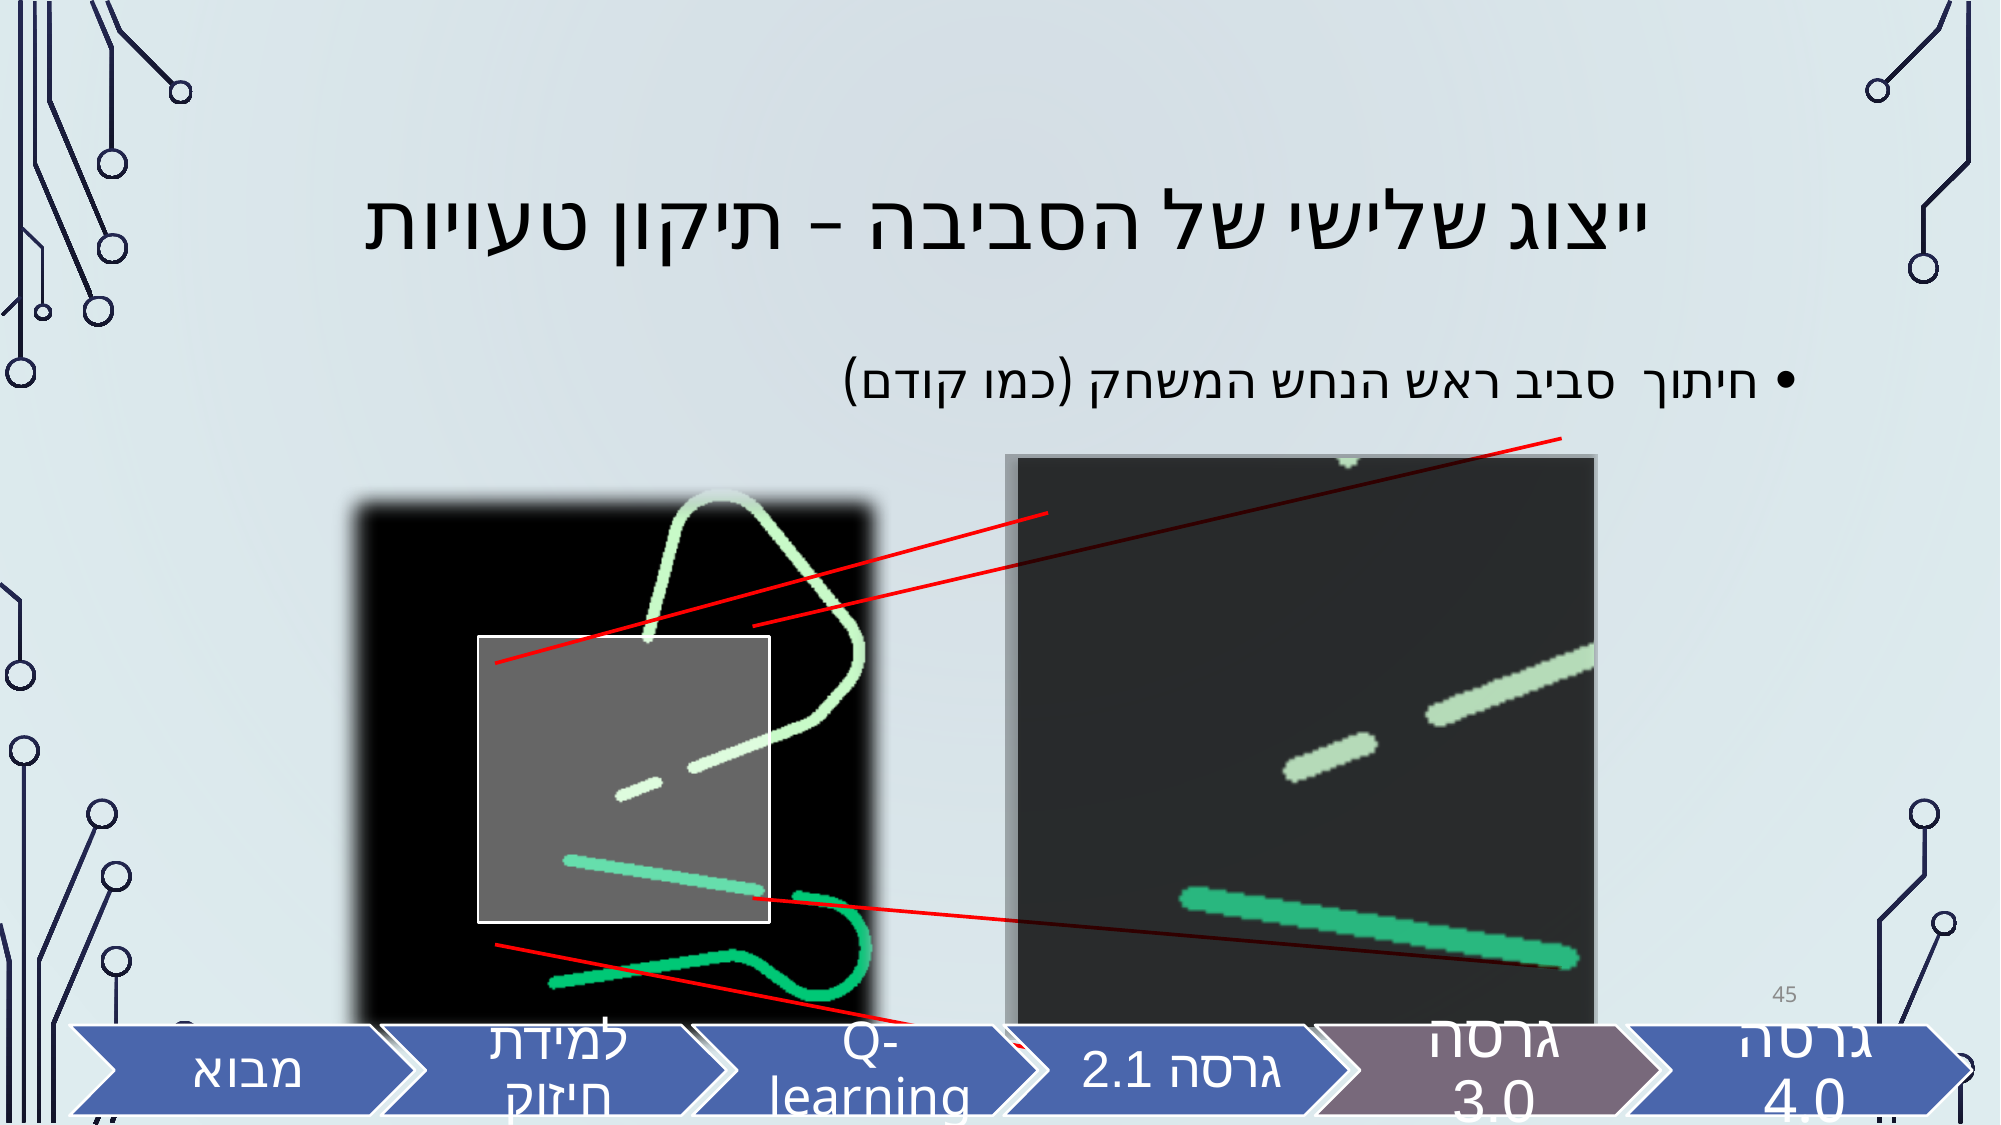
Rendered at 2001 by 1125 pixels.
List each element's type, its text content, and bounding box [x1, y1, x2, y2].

title ייצוג שלישי של הסביבה – תיקון טעויות [187, 101, 1813, 344]
slide_number 45 [1685, 965, 1813, 1023]
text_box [338, 438, 1594, 1024]
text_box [68, 1024, 1974, 1116]
